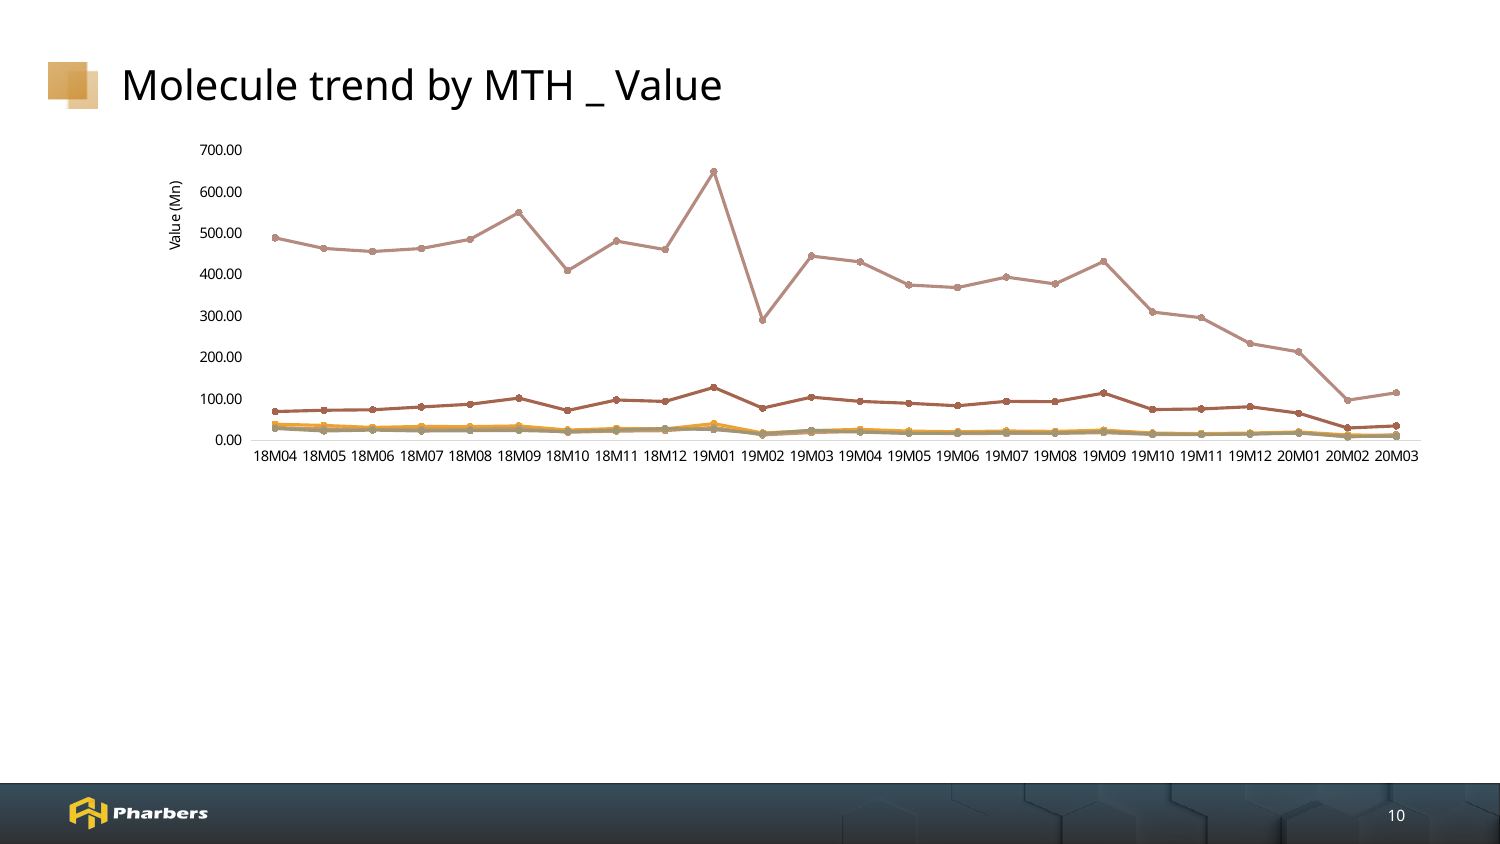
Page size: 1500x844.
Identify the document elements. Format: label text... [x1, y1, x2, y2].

picture [0, 783, 1500, 844]
slide_number 10 [1387, 806, 1450, 826]
title Molecule trend by MTH _ Value [106, 18, 1419, 117]
chart [74, 134, 1451, 773]
